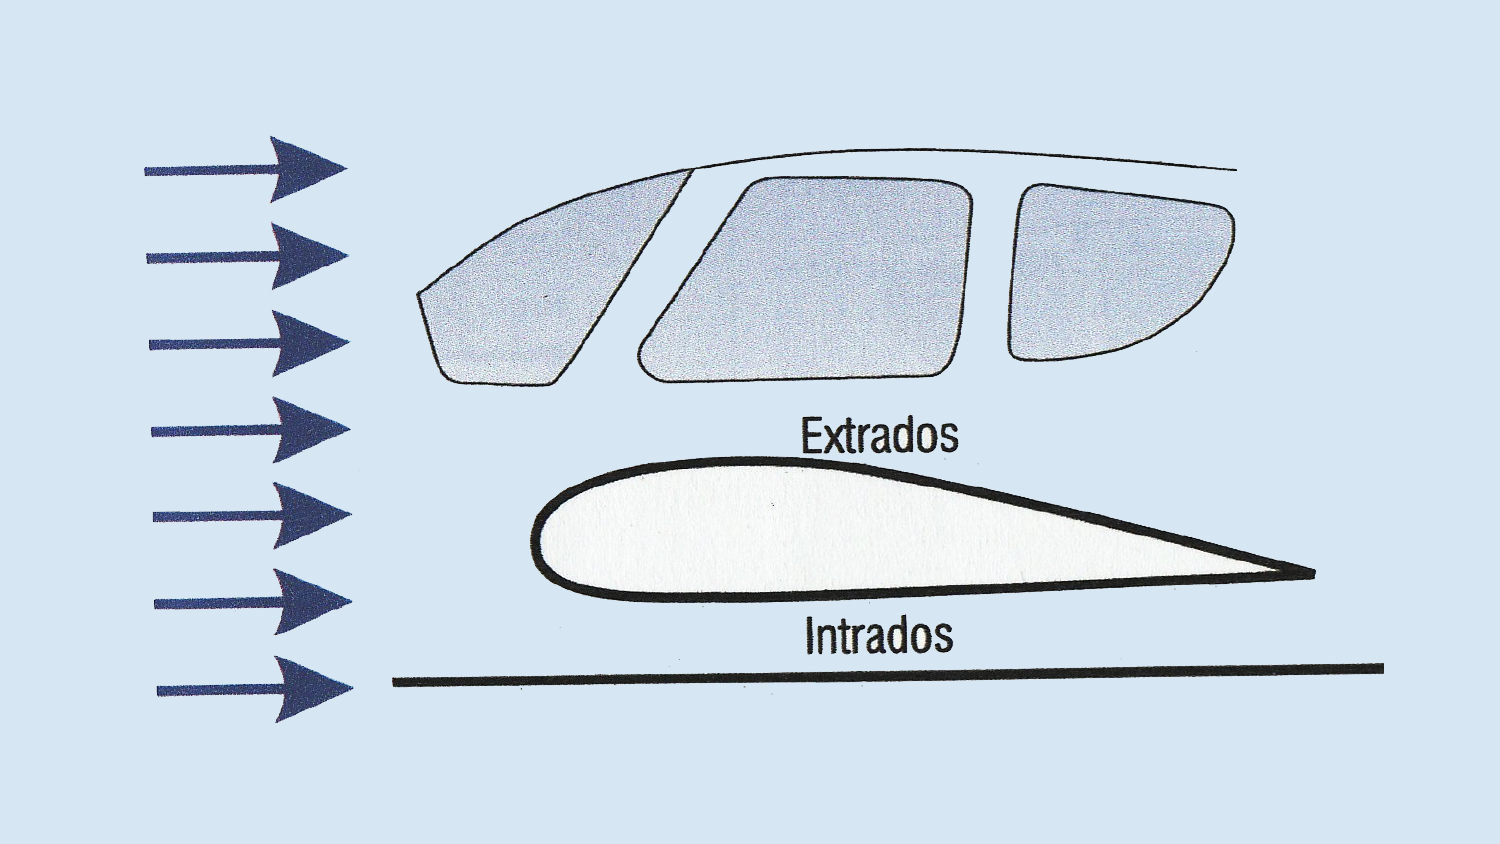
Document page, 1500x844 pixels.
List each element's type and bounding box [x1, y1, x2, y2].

picture [104, 119, 1395, 732]
